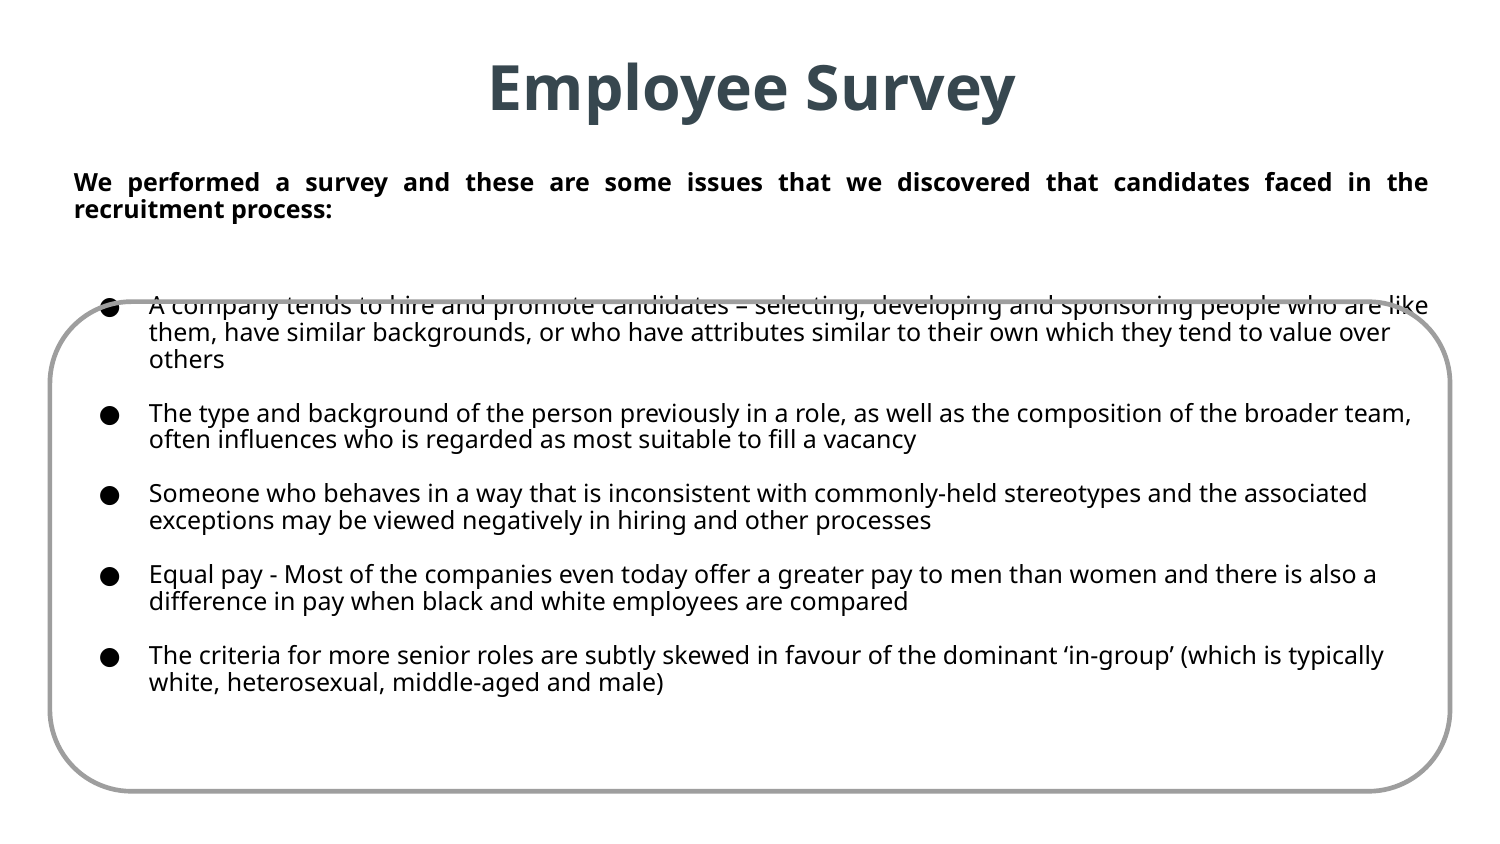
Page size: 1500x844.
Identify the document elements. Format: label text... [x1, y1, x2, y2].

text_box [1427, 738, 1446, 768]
text_box [49, 301, 1451, 792]
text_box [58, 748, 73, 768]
title Employee Survey [22, 31, 1483, 140]
text_box We performed a survey and these are some issues that we discovered that candidates faced in the recruitment process: A company tends to hire and promote candidates – selecting, developing and sponsoring people who are like them, have similar backgrounds, or who have attributes similar to their own which they tend to value over others The type and background of the person previously in a role, as well as the composition of the broader team, often influences who is regarded as most suitable to fill a vacancy Someone who behaves in a way that is inconsistent with commonly-held stereotypes and the associated exceptions may be viewed negatively in hiring and other processes Equal pay - Most of the companies even today offer a greater pay to men than women and there is also a difference in pay when black and white employees are compared The criteria for more senior roles are subtly skewed in favour of the dominant ‘in-group’ (which is typically white, heterosexual, middle-aged and male) [58, 155, 1446, 355]
